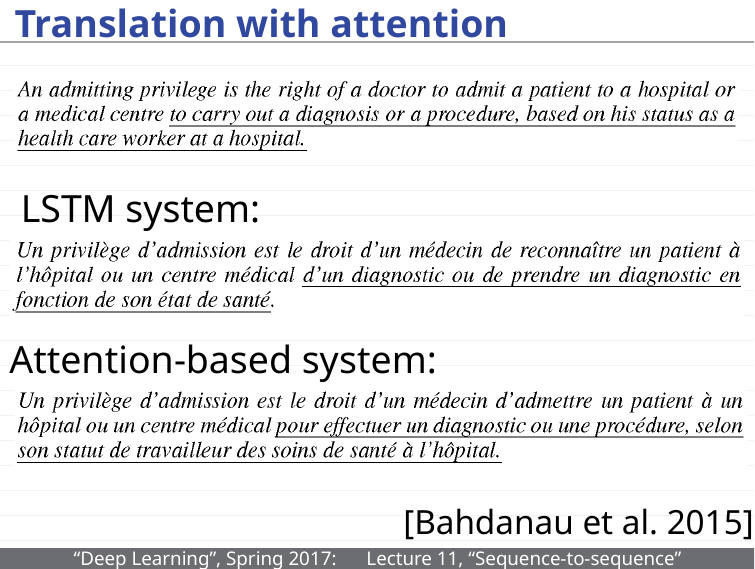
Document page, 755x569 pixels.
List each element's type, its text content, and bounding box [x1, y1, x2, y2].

text_box LSTM system: [6, 177, 276, 238]
text_box [Bahdanau et al. 2015] [388, 494, 755, 549]
title Translation with attention [14, 0, 755, 38]
picture [14, 77, 740, 154]
picture [9, 238, 744, 316]
picture [14, 388, 748, 468]
text_box Attention-based system: [0, 328, 452, 388]
